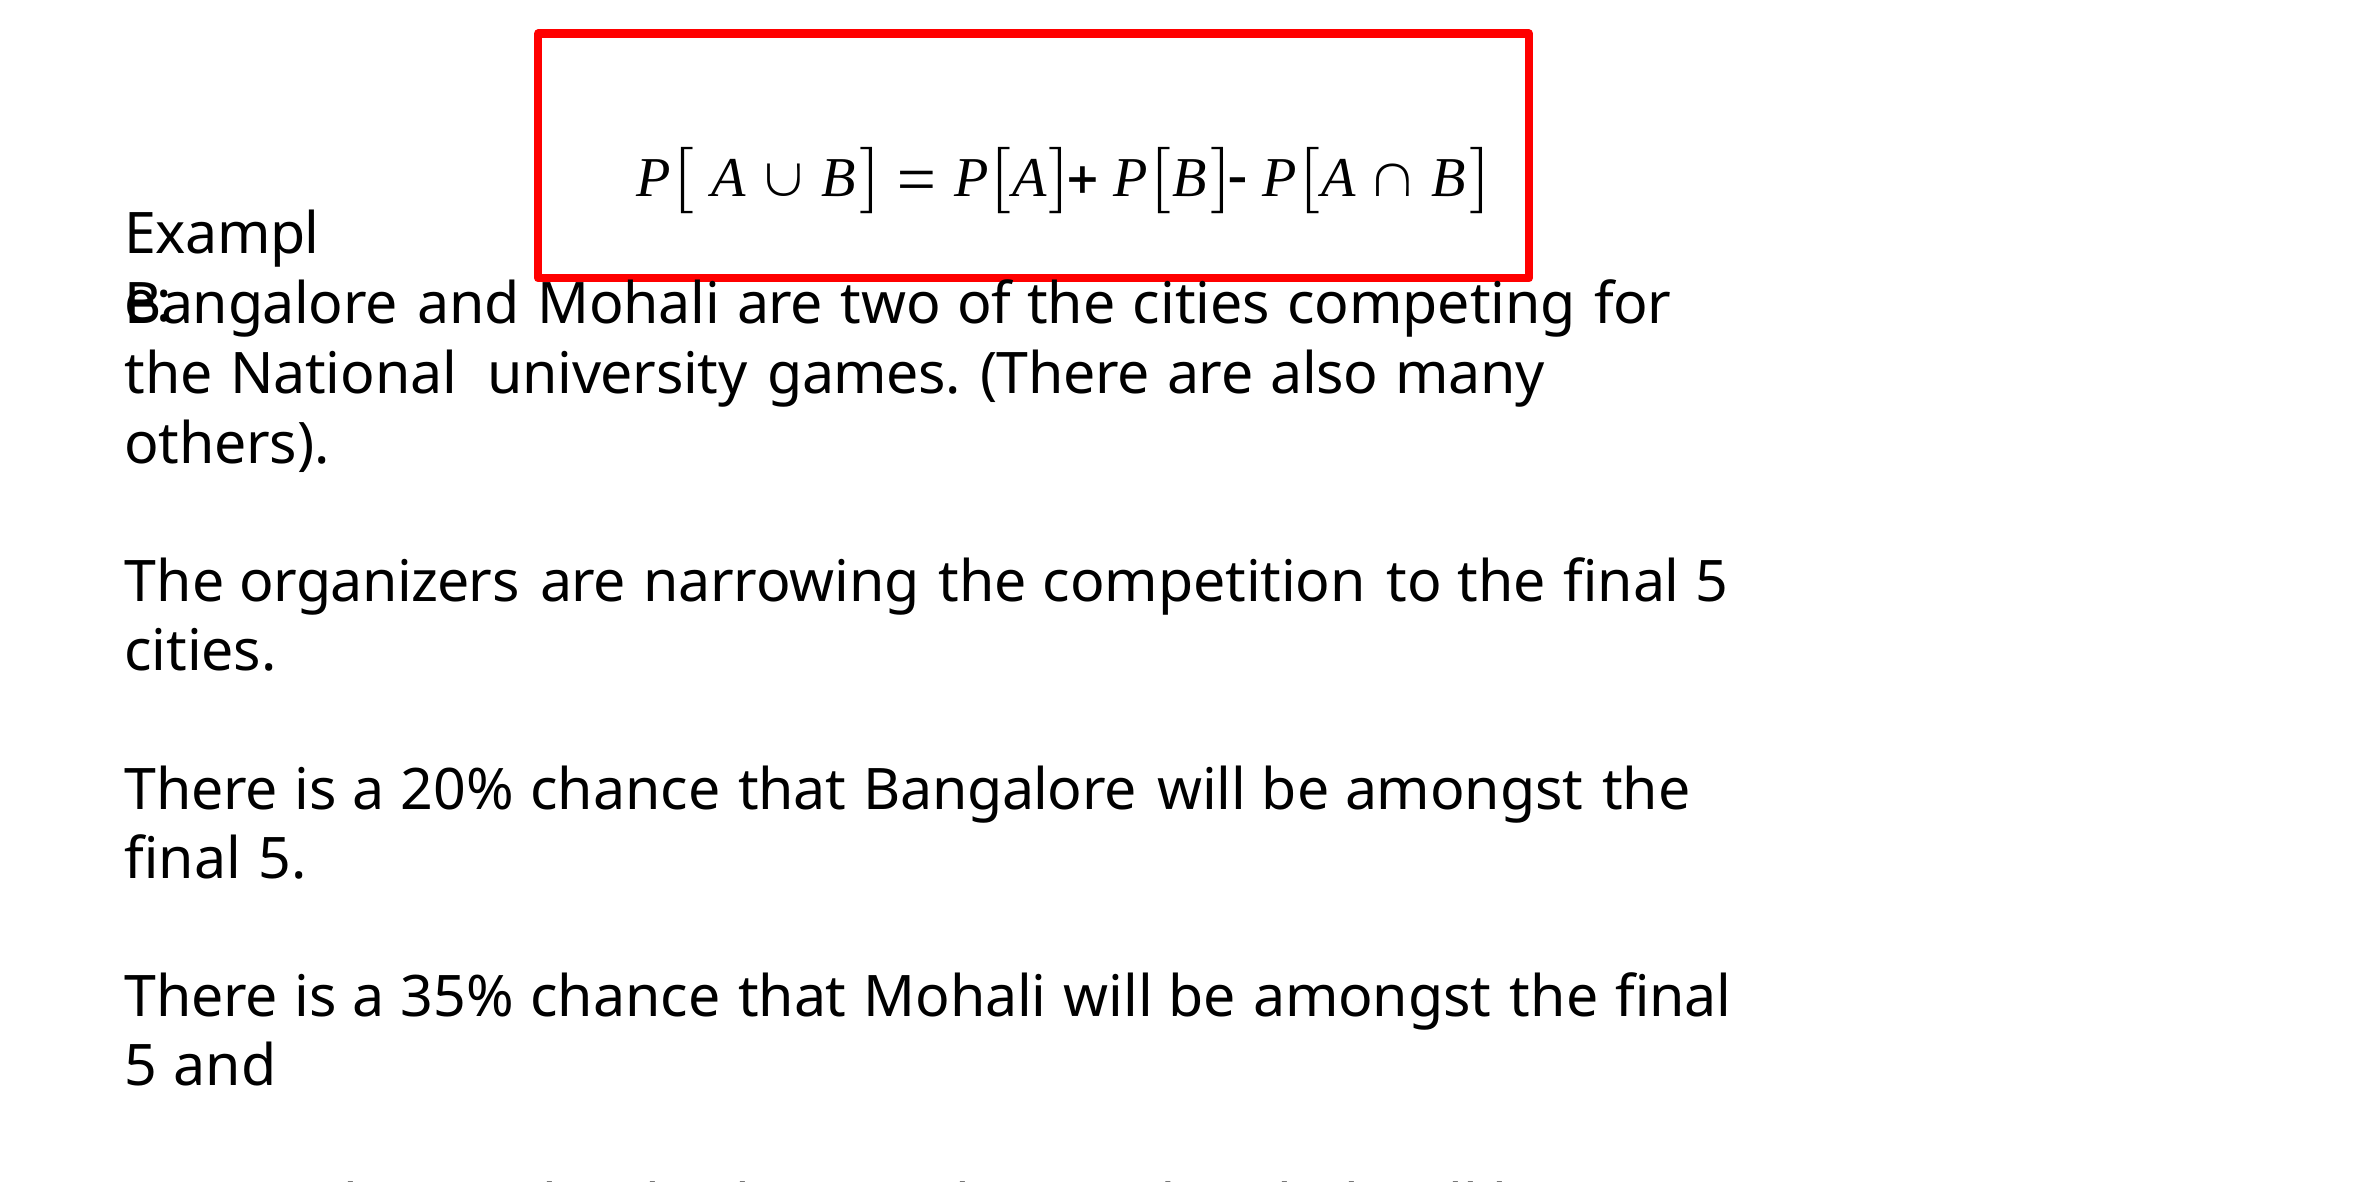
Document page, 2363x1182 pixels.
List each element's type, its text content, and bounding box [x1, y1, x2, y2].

title P A  B  PA PB PA  B [538, 33, 1529, 263]
text_box Bangalore and Mohali are two of the cities competing for the National university games. (There are also many others). The organizers are narrowing the competition to the final 5 cities. There is a 20% chance that Bangalore will be amongst the final 5. There is a 35% chance that Mohali will be amongst the final 5 and an 8% chance that both Bangalore and Mohali will be amongst the final 5. What is the probability that Bangalore or Mohali will be amongst the final 5. [122, 263, 1898, 1182]
text_box Example: [122, 193, 334, 263]
